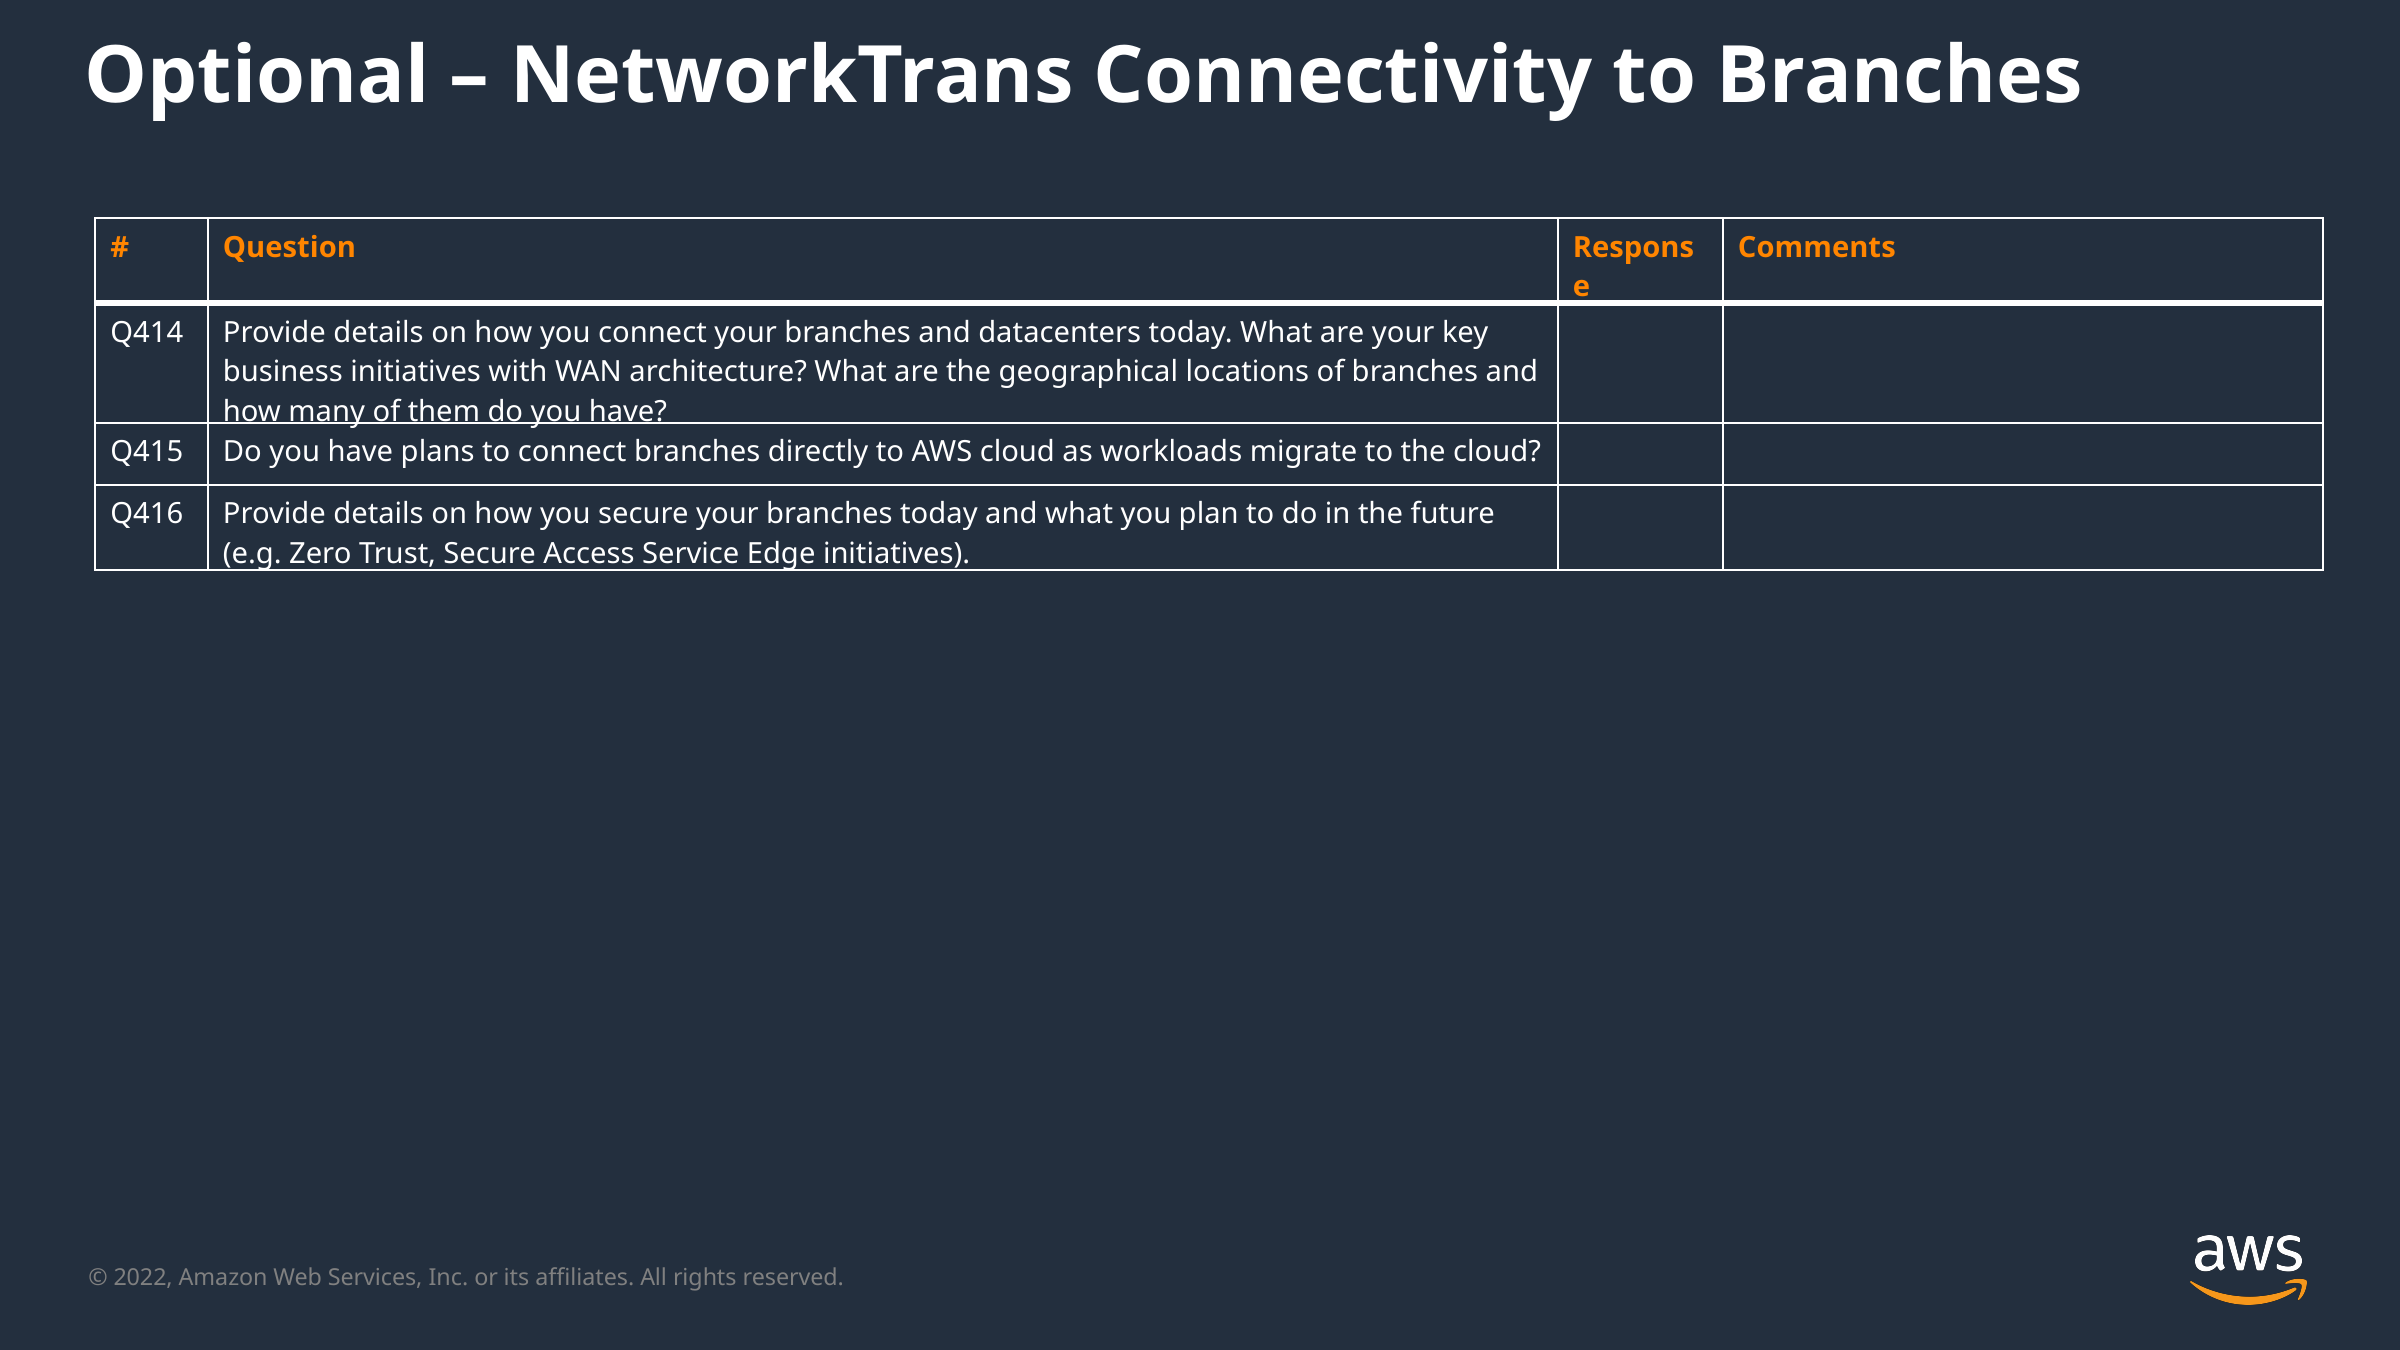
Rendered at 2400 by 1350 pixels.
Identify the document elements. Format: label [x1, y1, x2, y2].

table_cell [96, 424, 207, 484]
table_cell [96, 486, 207, 569]
table_cell [209, 306, 1557, 422]
table_cell [96, 306, 207, 422]
table_cell [209, 486, 1557, 569]
table_header [209, 219, 1557, 300]
table_cell [1559, 486, 1722, 569]
table_cell [1724, 424, 2322, 484]
table_header [96, 219, 207, 300]
table_header [1559, 219, 1722, 300]
text_box [69, 16, 2359, 126]
picture [2190, 1235, 2307, 1305]
table_cell [1724, 486, 2322, 569]
table_cell [1559, 424, 1722, 484]
table_header [1724, 219, 2322, 300]
table_cell [1724, 306, 2322, 422]
table_cell [209, 424, 1557, 484]
table_cell [1559, 306, 1722, 422]
